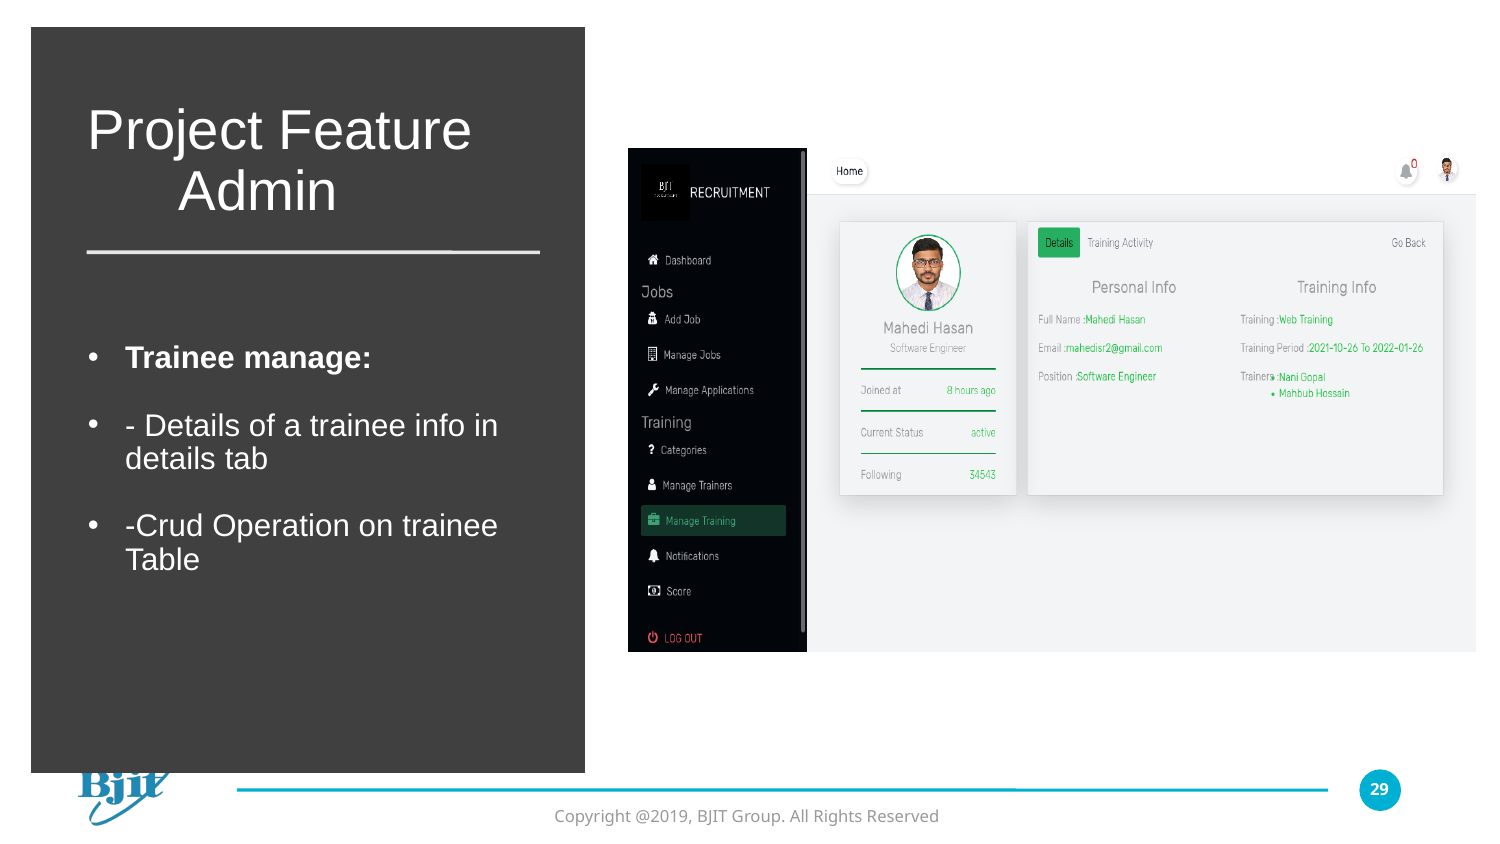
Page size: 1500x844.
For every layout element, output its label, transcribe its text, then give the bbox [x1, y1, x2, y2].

picture [628, 147, 1476, 652]
picture [78, 765, 176, 826]
text_box Project Feature Admin [73, 78, 544, 245]
text_box [39, 35, 577, 765]
text_box Trainee manage: - Details of a trainee info in details tab -Crud Operation on trainee Table [72, 261, 544, 726]
